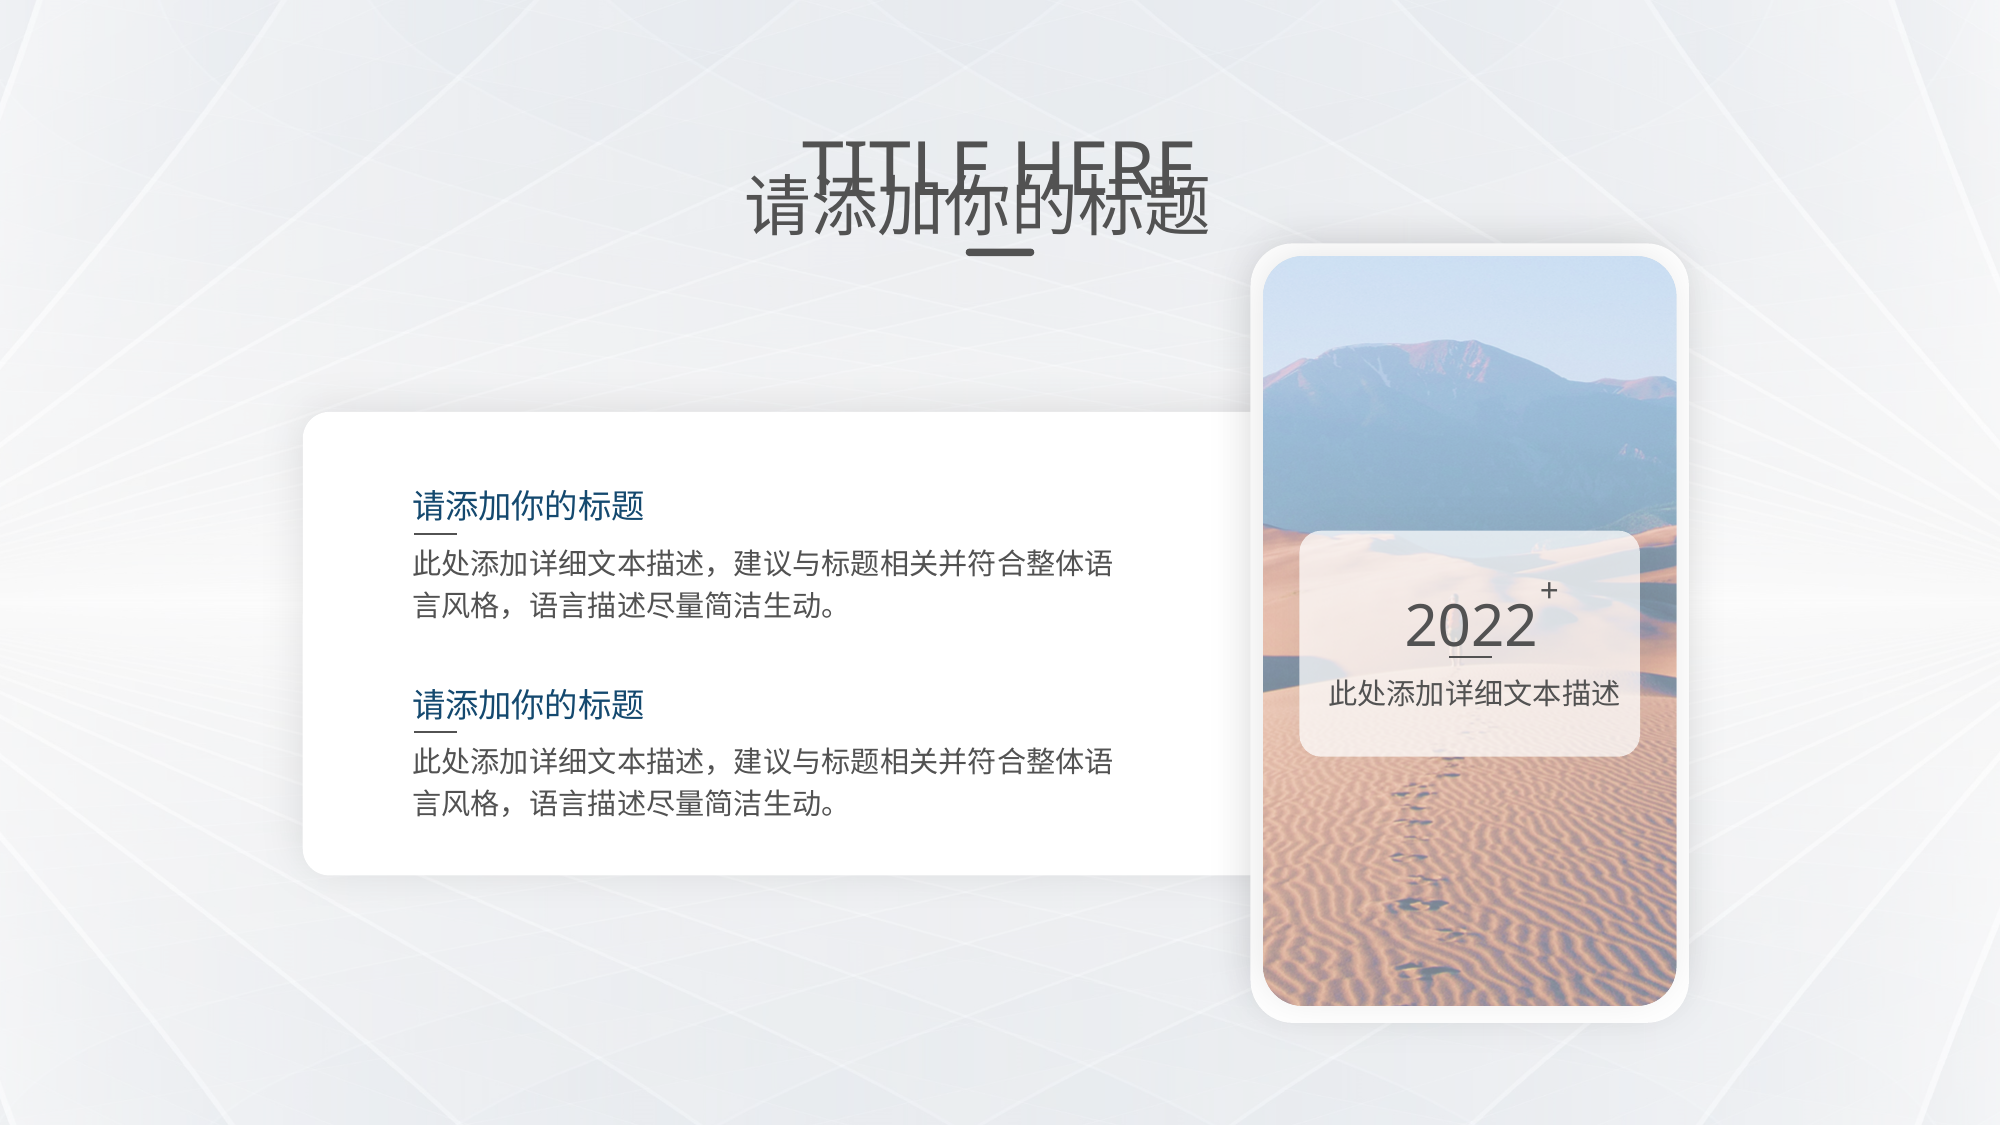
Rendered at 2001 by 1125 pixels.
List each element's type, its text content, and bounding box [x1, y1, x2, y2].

text_box 2022 [1389, 580, 1567, 660]
text_box [1261, 254, 1678, 1007]
text_box 请添加你的标题 [729, 156, 1271, 251]
text_box [1249, 242, 1691, 1024]
text_box [964, 251, 1036, 258]
text_box 此处添加详细文本描述 [1313, 660, 1636, 718]
text_box 请添加你的标题 [397, 478, 689, 530]
text_box [1298, 529, 1642, 758]
text_box 请添加你的标题 [397, 676, 690, 729]
text_box 此处添加详细文本描述，建议与标题相关并符合整体语言风格，语言描述尽量简洁生动。 [397, 729, 1148, 828]
text_box + [1525, 562, 1577, 617]
text_box 此处添加详细文本描述，建议与标题相关并符合整体语言风格，语言描述尽量简洁生动。 [397, 530, 1148, 630]
text_box TITLE HERE [673, 112, 1327, 218]
text_box [0, 0, 2000, 1125]
text_box [301, 410, 1230, 877]
